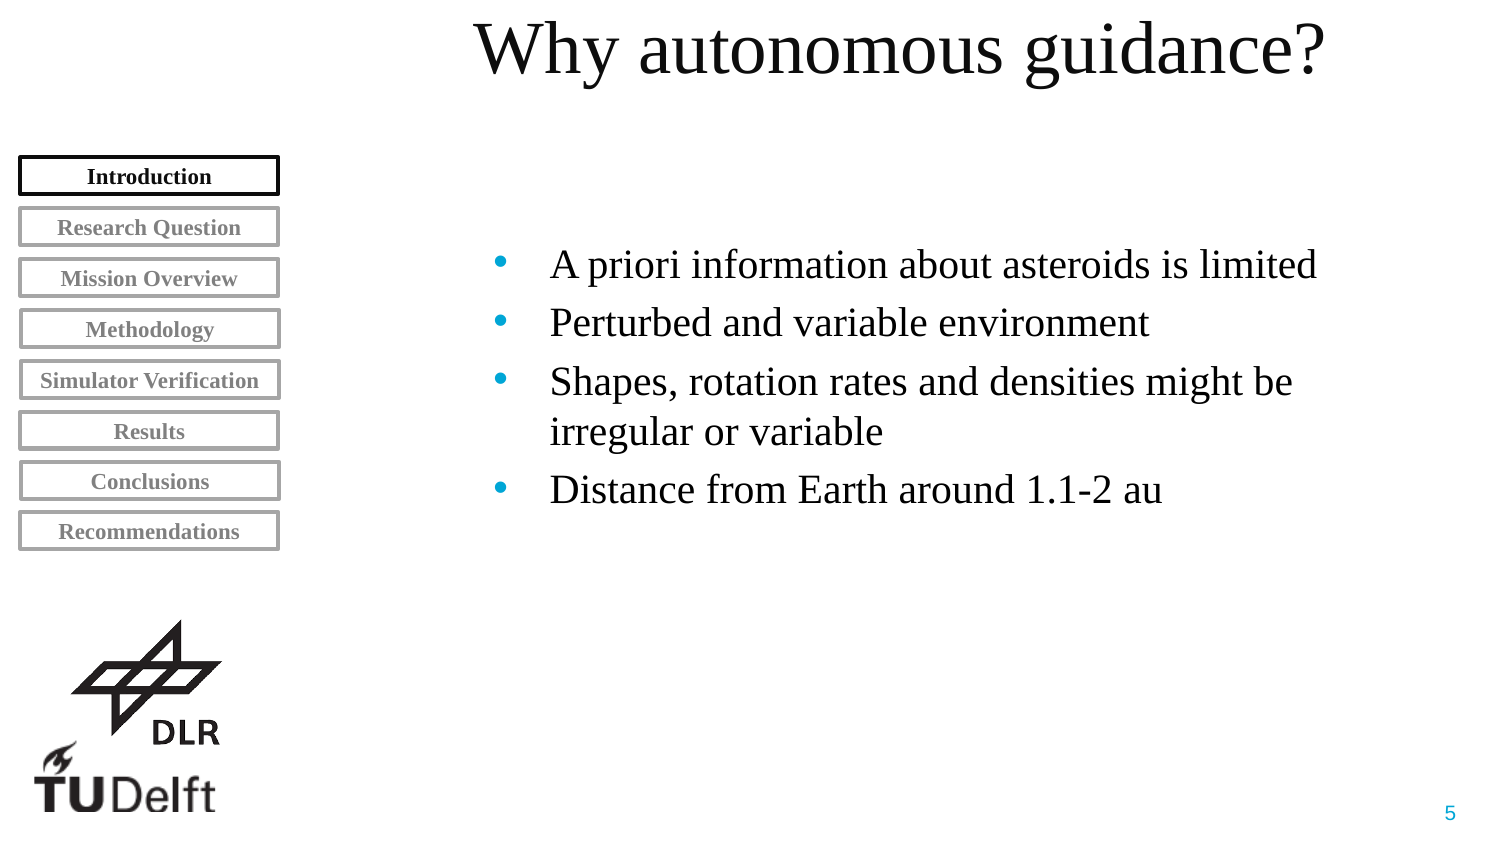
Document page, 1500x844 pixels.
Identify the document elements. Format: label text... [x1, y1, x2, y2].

text_box Simulator Verification [20, 361, 279, 398]
picture [66, 615, 226, 748]
text_box Introduction [20, 157, 279, 194]
text_box Recommendations [20, 512, 279, 549]
list A priori information about asteroids is limited Perturbed and variable environment Shapes, rotation rates and densities might be irregular or variable Distance from Earth around 1.1-2 au [478, 229, 1351, 533]
text_box Methodology [21, 310, 280, 347]
text_box Mission Overview [20, 259, 279, 296]
title Why autonomous guidance? [319, 0, 1483, 115]
text_box Research Question [20, 208, 279, 245]
text_box Conclusions [21, 462, 280, 499]
text_box Results [20, 411, 279, 449]
